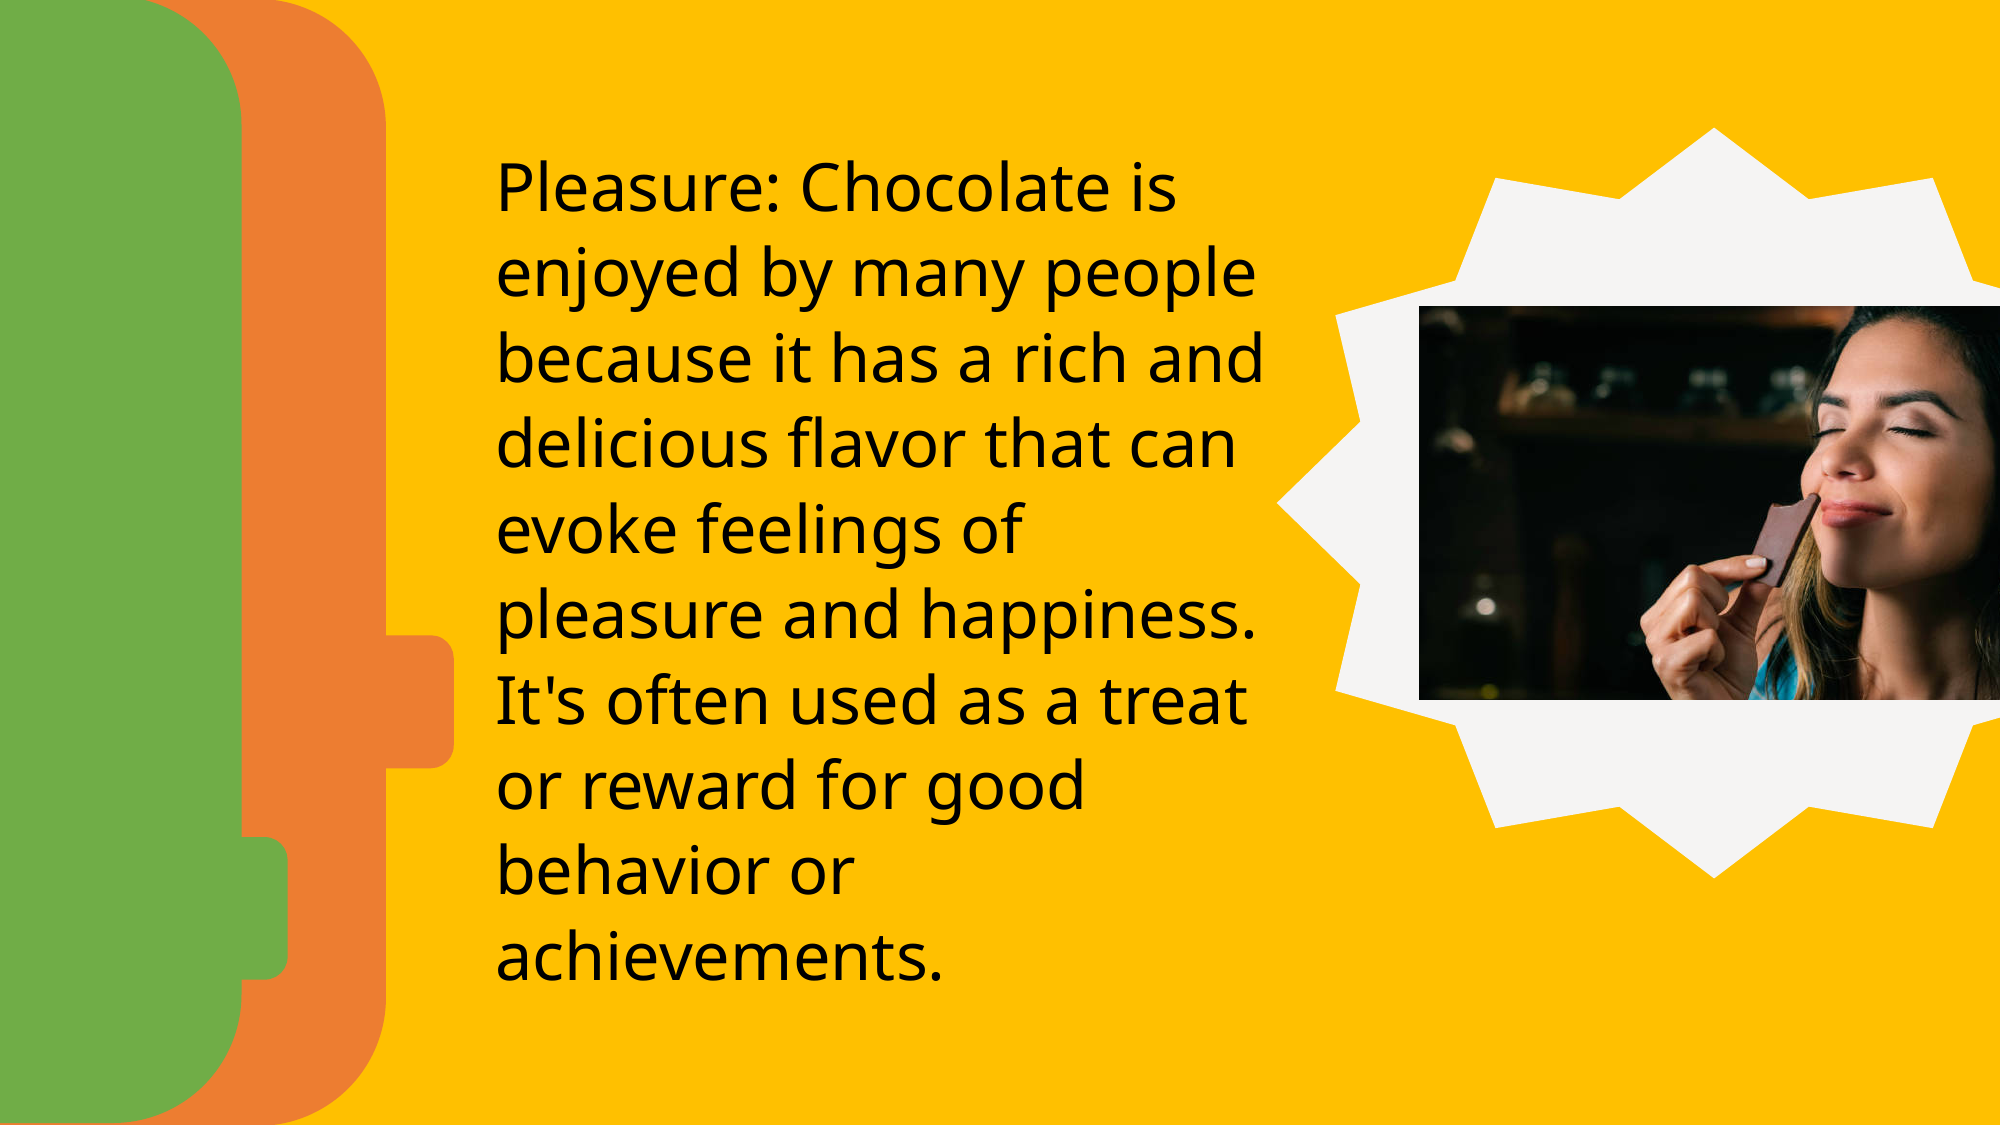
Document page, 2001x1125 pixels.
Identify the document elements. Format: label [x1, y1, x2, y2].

text_box [453, 0, 2000, 1125]
text_box [0, 0, 453, 1125]
picture [1419, 306, 2000, 700]
text_box [0, 0, 287, 1122]
